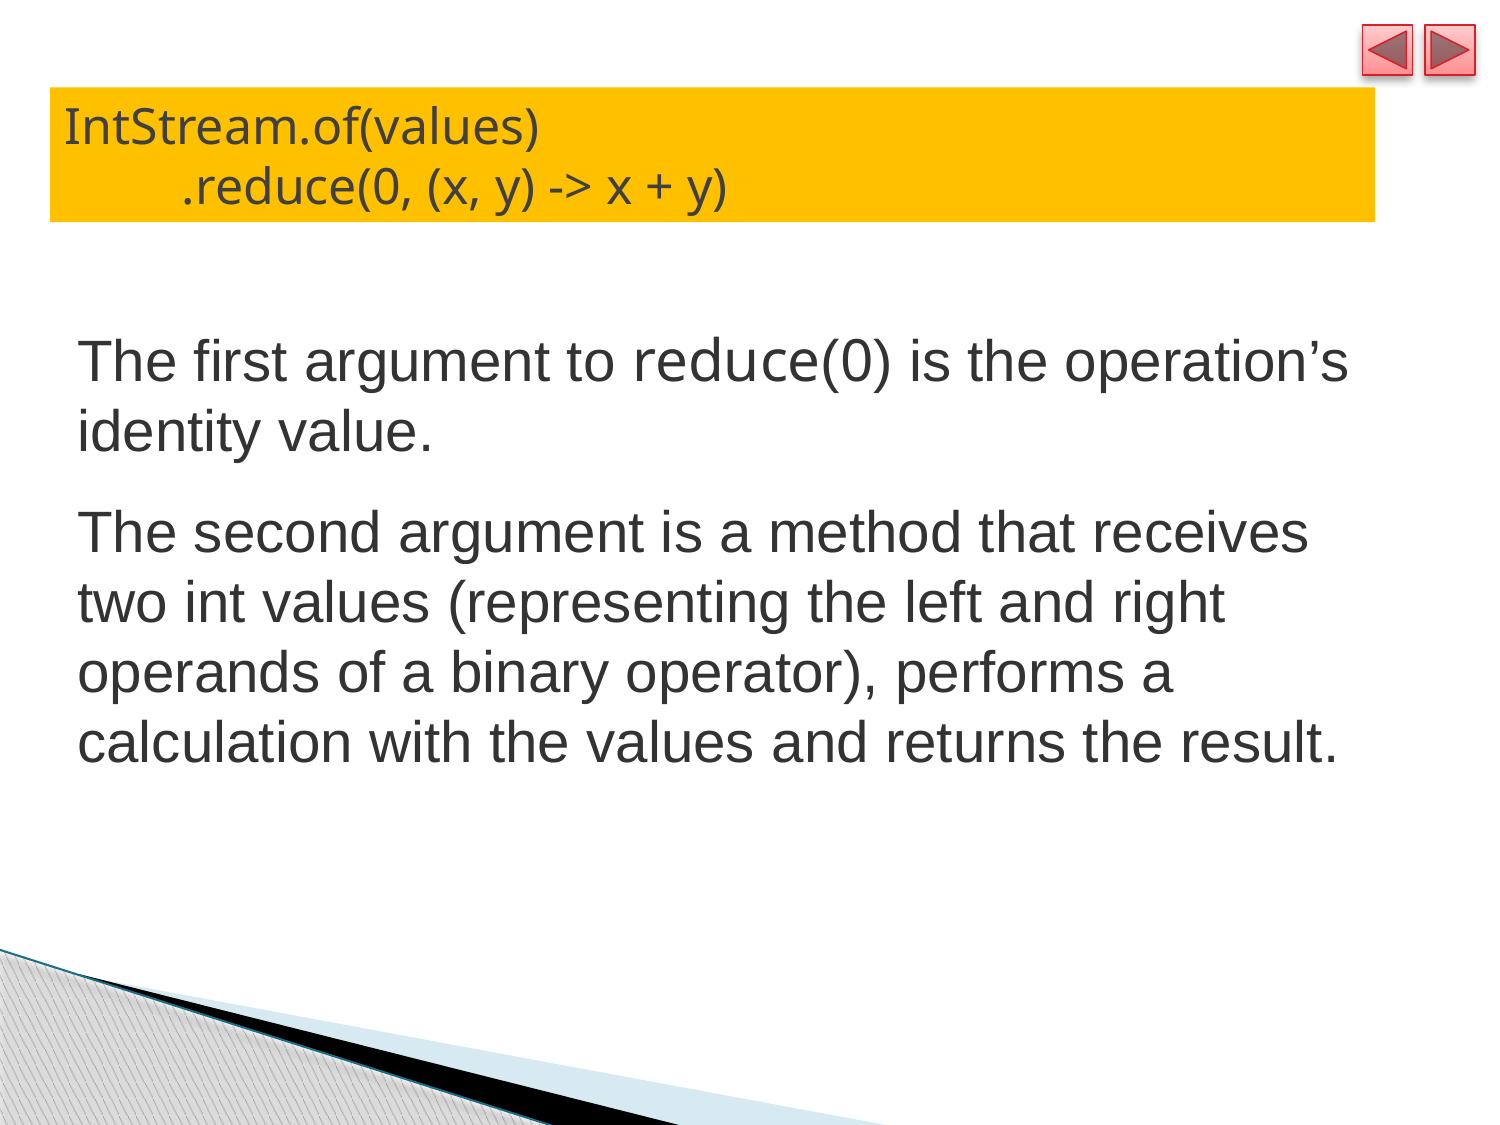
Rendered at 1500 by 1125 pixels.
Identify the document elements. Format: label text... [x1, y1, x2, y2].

text_box The second argument is a method that receives two int values (representing the left and right operands of a binary operator), performs a calculation with the values and returns the result. [62, 486, 1363, 782]
text_box IntStream.of(values) .reduce(0, (x, y) -> x + y) [50, 87, 1375, 223]
text_box The first argument to reduce(0) is the operation’s identity value. [62, 315, 1388, 540]
